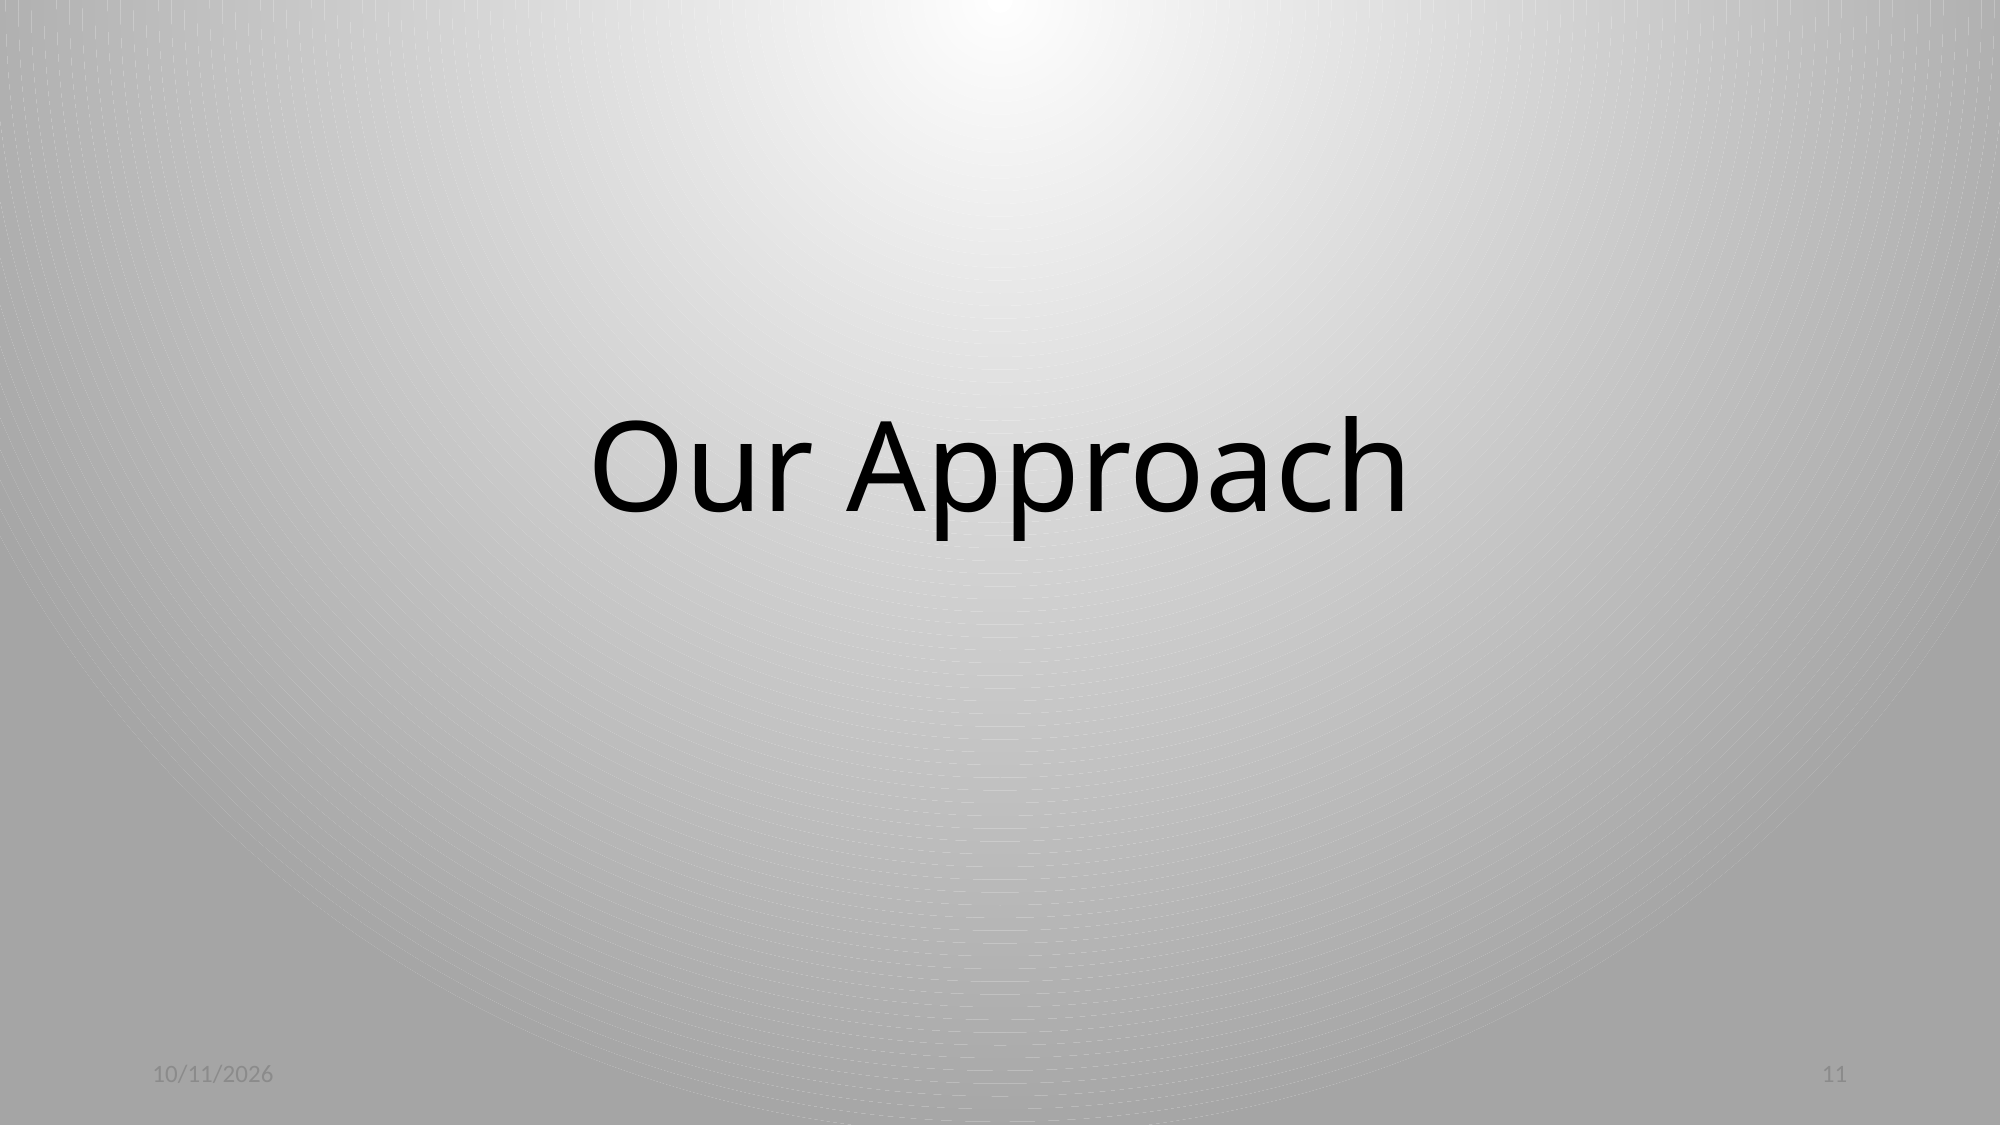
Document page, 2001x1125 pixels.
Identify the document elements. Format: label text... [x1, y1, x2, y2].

title Our Approach [572, 362, 1575, 580]
slide_number 11 [1412, 1042, 1863, 1103]
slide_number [137, 1042, 588, 1103]
